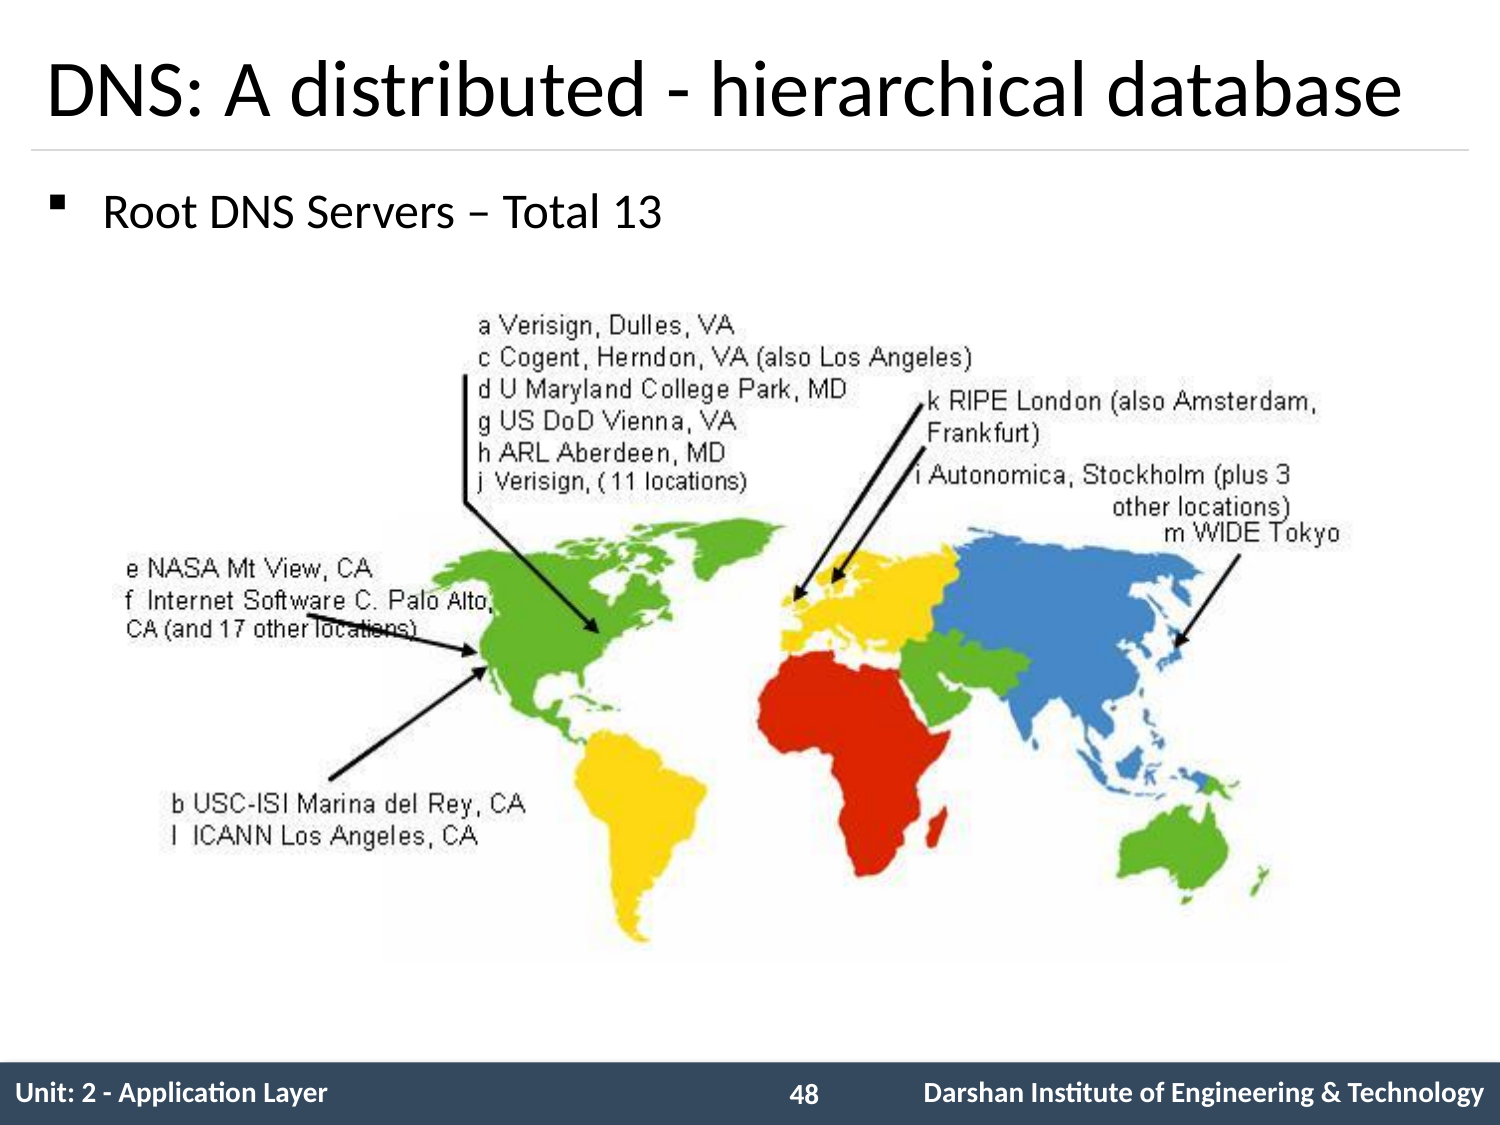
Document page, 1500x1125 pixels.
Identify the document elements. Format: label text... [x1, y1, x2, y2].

list Root DNS Servers – Total 13 [31, 162, 1469, 1038]
title DNS: A distributed - hierarchical database [31, 17, 1469, 150]
picture [112, 249, 1359, 963]
